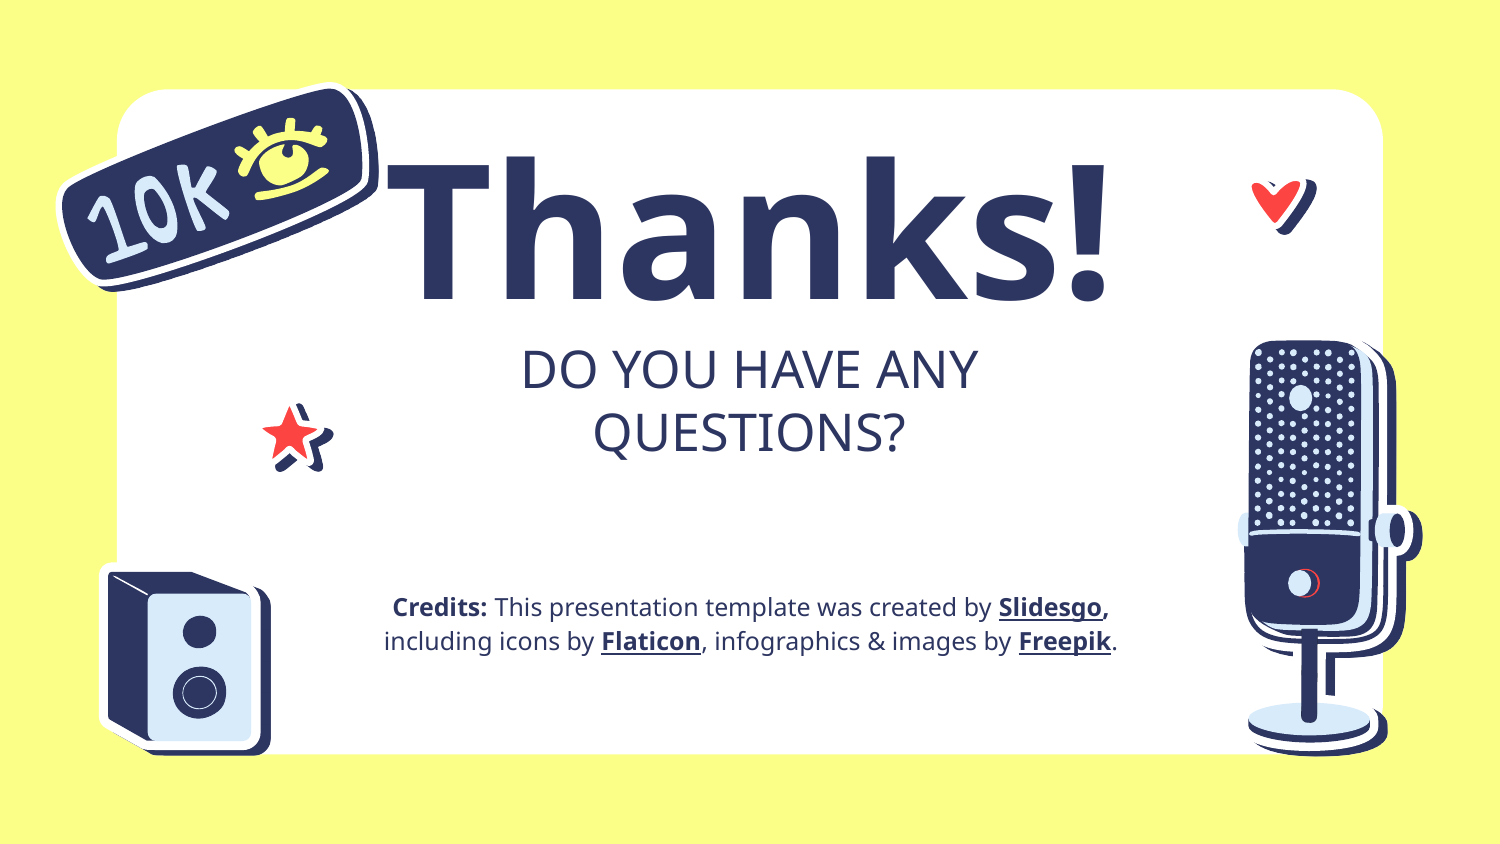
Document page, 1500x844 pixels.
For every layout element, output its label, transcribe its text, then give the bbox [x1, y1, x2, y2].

text_box [258, 401, 322, 463]
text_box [98, 562, 261, 751]
text_box [1248, 177, 1304, 226]
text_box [40, 72, 394, 301]
title Thanks! [395, 141, 1167, 307]
subtitle DO YOU HAVE ANY QUESTIONS? [349, 309, 1150, 490]
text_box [1219, 328, 1423, 756]
